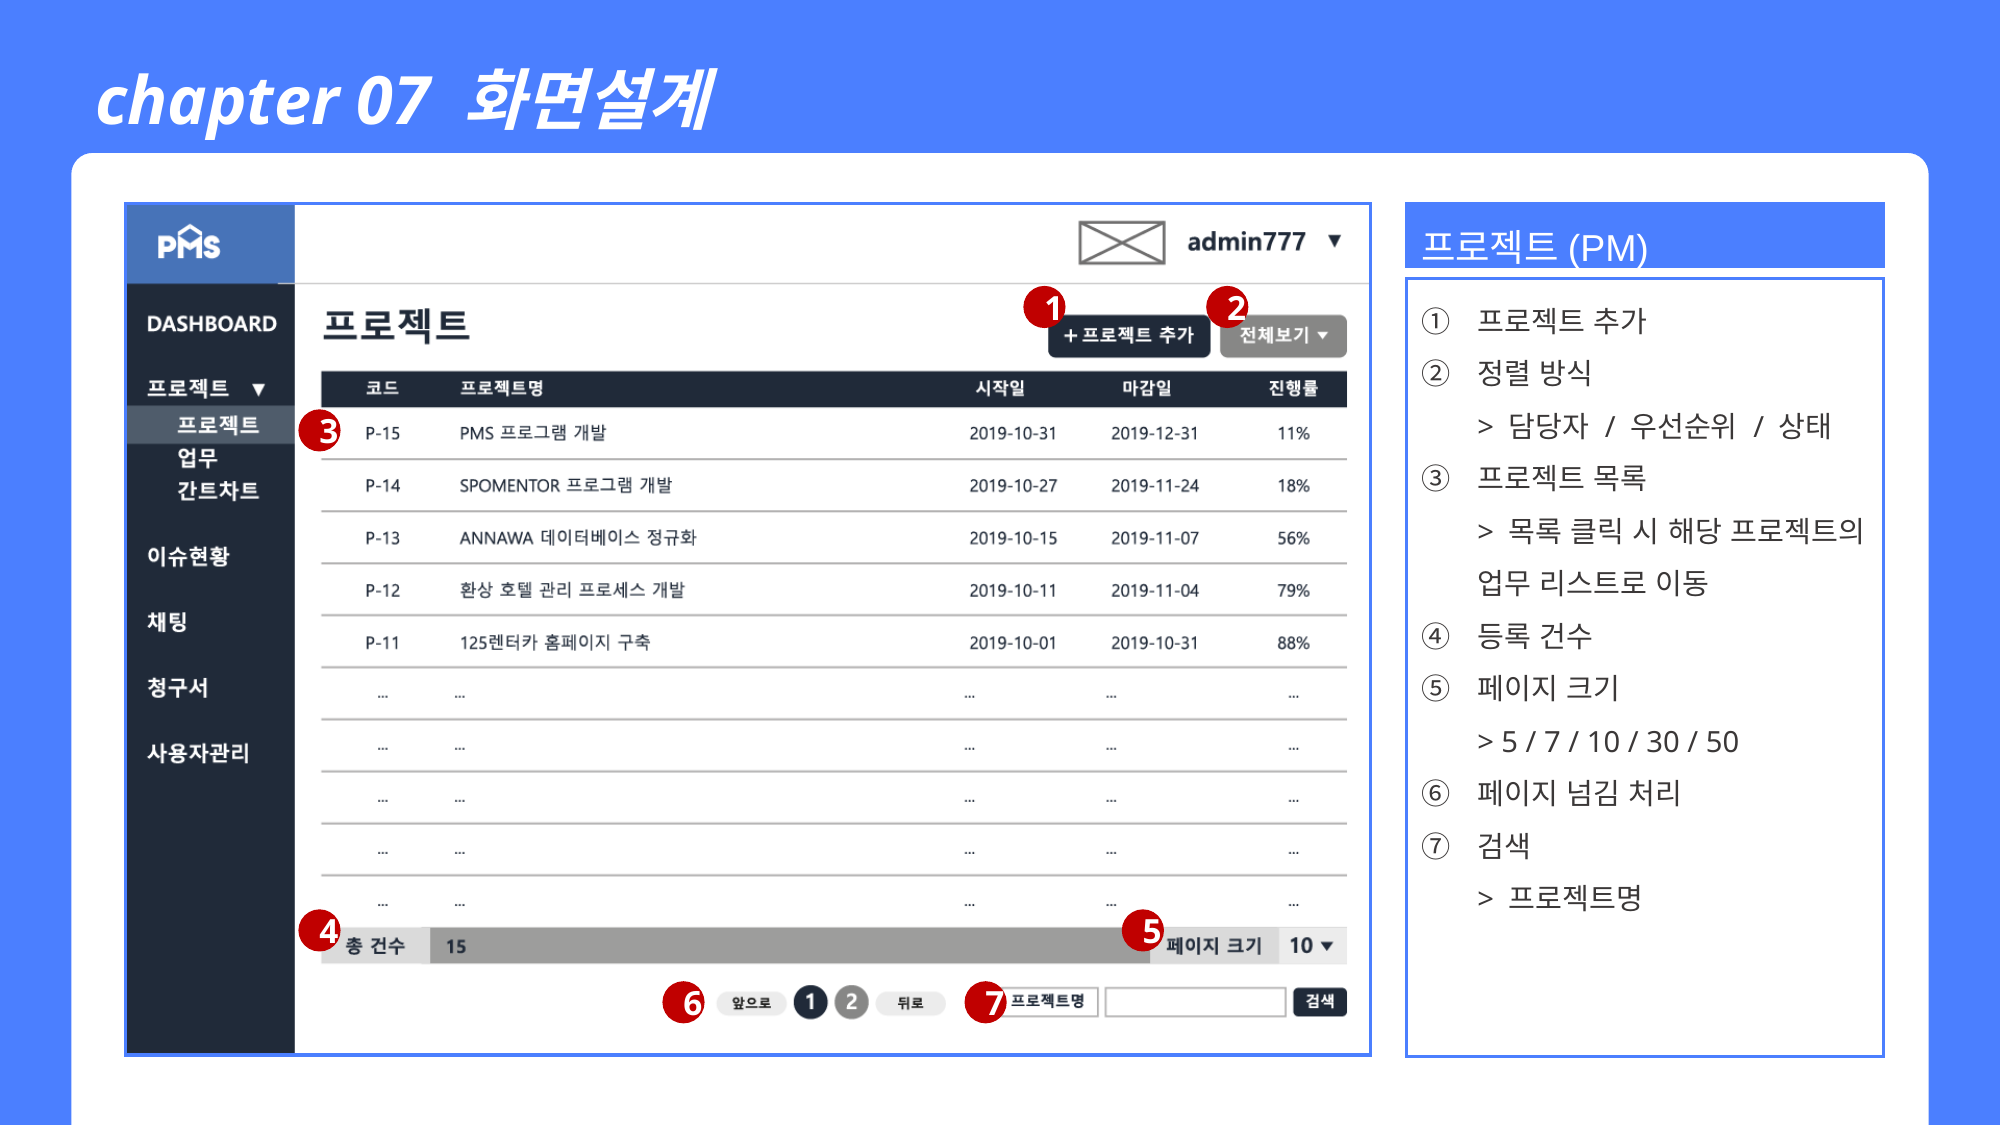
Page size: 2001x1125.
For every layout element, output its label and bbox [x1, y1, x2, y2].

text_box [1405, 278, 1885, 1057]
text_box [0, 0, 2000, 1125]
text_box [1405, 202, 1885, 268]
text_box [124, 202, 1371, 1056]
picture [125, 203, 1371, 1055]
